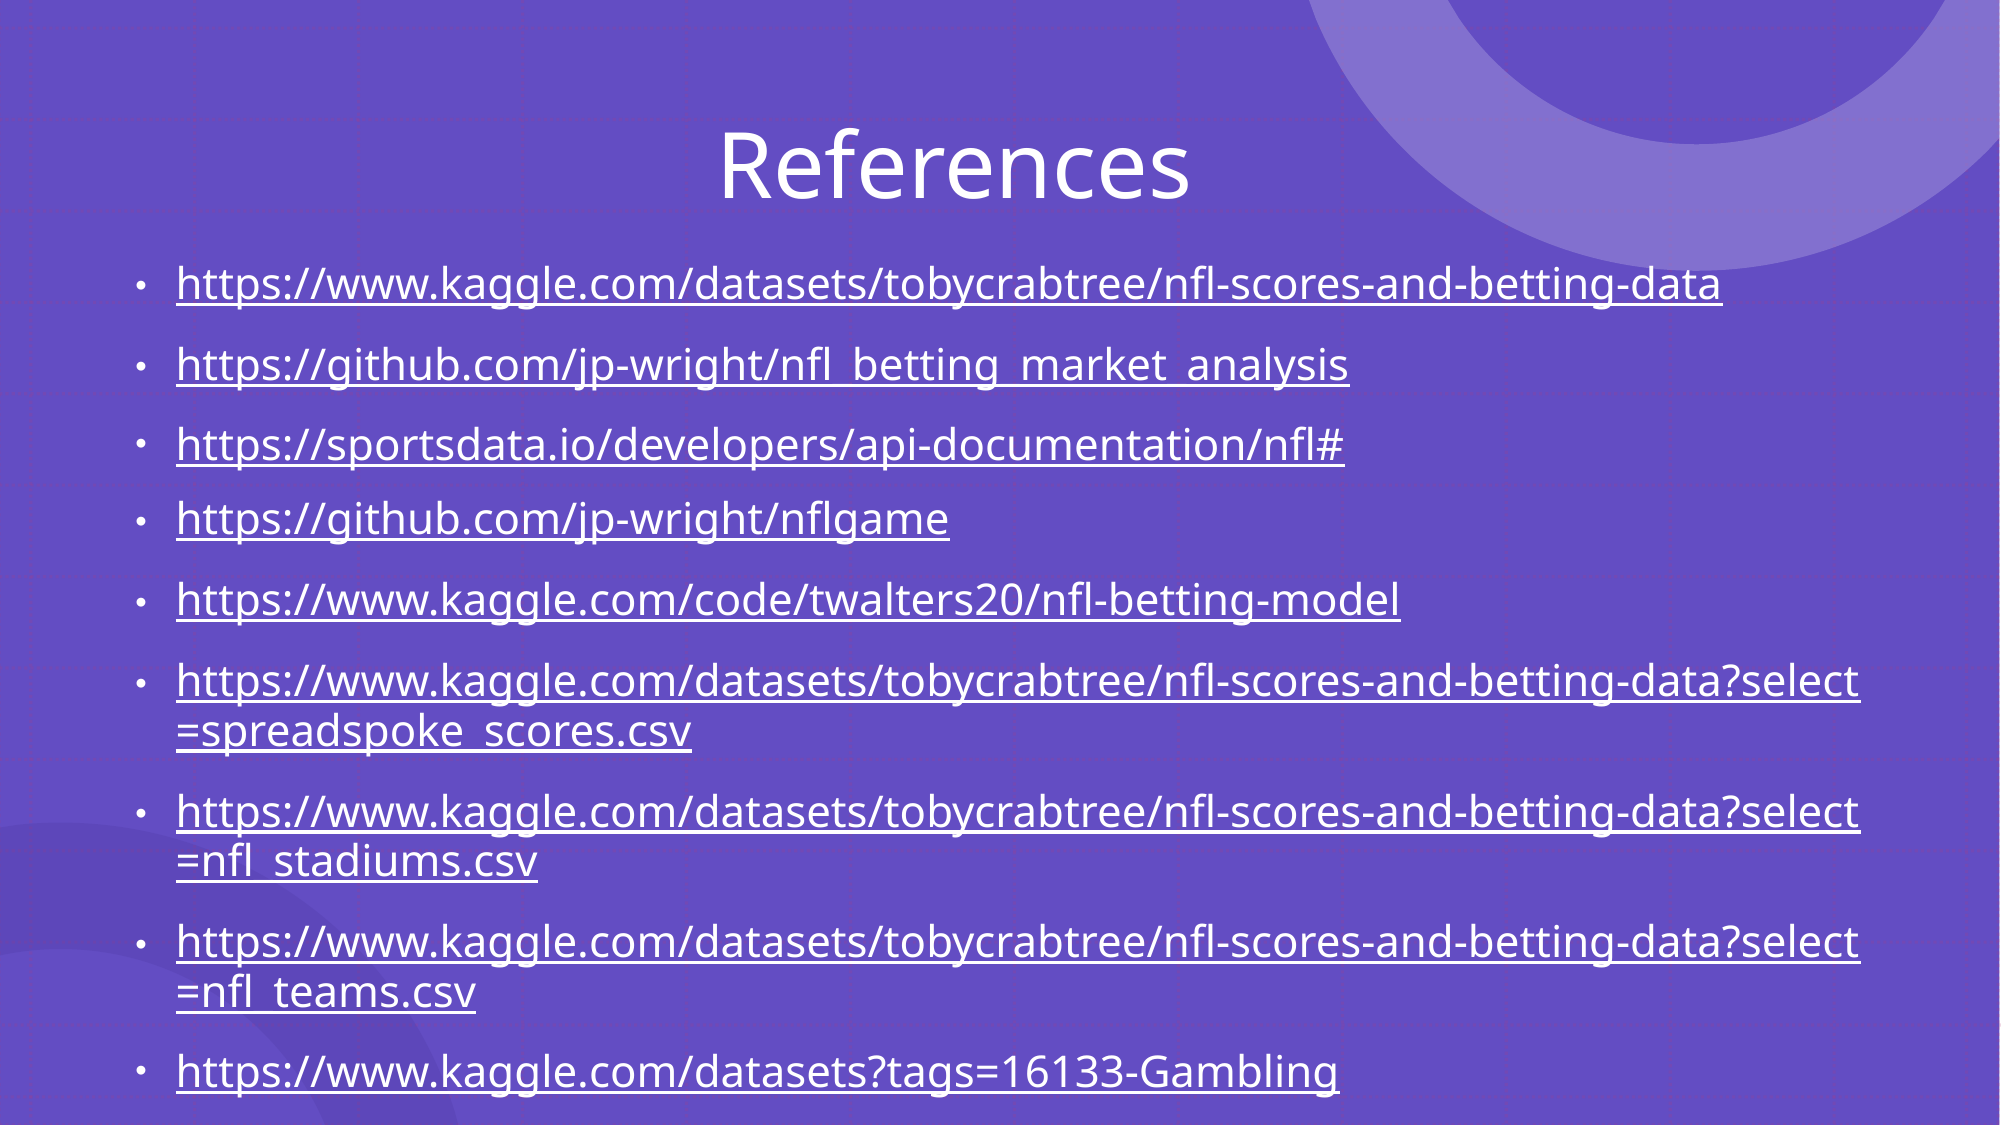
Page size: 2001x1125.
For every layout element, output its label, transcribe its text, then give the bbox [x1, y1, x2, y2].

list https://www.kaggle.com/datasets/tobycrabtree/nfl-scores-and-betting-data https://github.com/jp-wright/nfl_betting_market_analysis https://sportsdata.io/developers/api-documentation/nfl# https://github.com/jp-wright/nflgame https://www.kaggle.com/code/twalters20/nfl-betting-model https://www.kaggle.com/datasets/tobycrabtree/nfl-scores-and-betting-data?select=spreadspoke_scores.csv https://www.kaggle.com/datasets/tobycrabtree/nfl-scores-and-betting-data?select=nfl_stadiums.csv https://www.kaggle.com/datasets/tobycrabtree/nfl-scores-and-betting-data?select=nfl_teams.csv https://www.kaggle.com/datasets?tags=16133-Gambling https://tenor.com/search/hungergames-gifs [120, 242, 1880, 1030]
title References [75, 59, 1834, 278]
